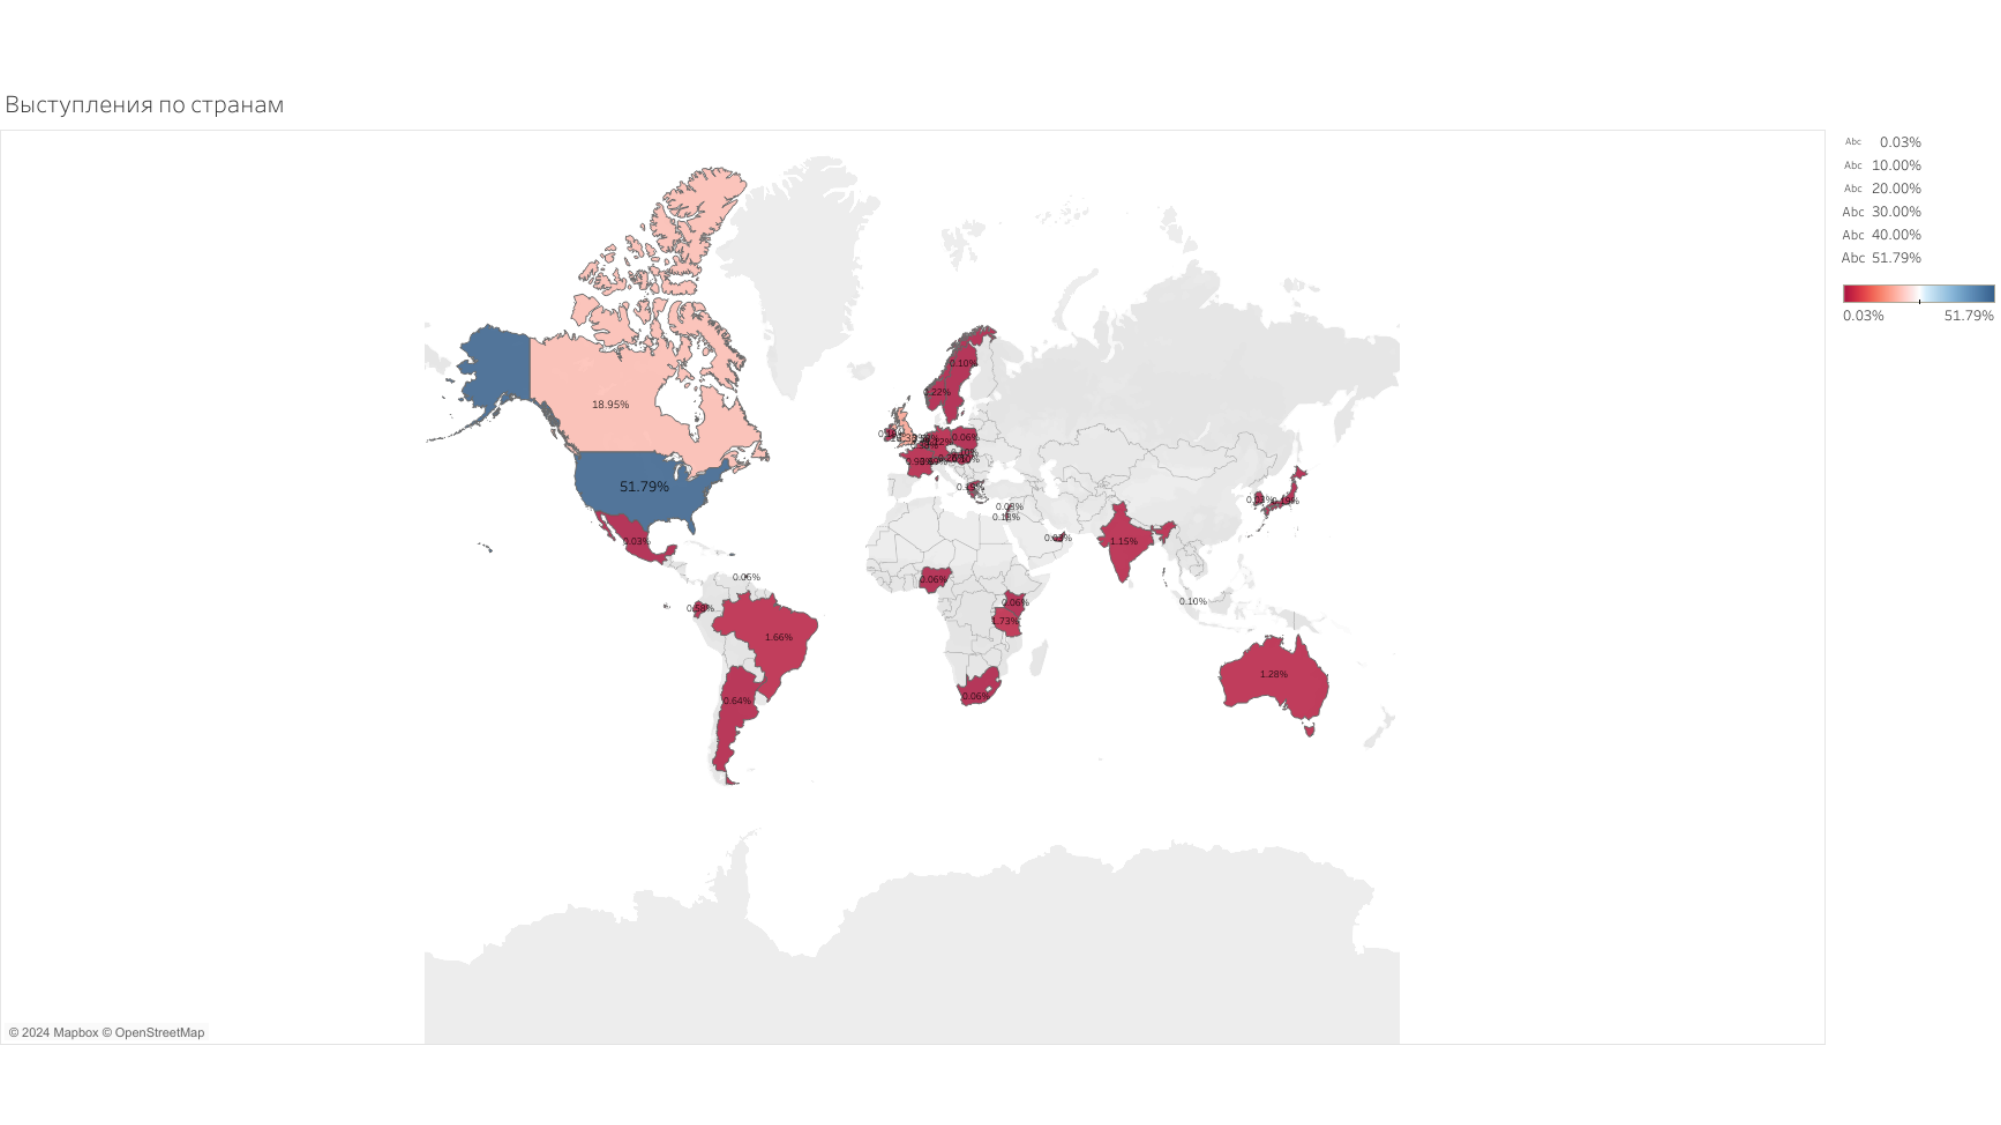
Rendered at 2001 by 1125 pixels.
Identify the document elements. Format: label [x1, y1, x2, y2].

picture [0, 80, 2000, 1045]
